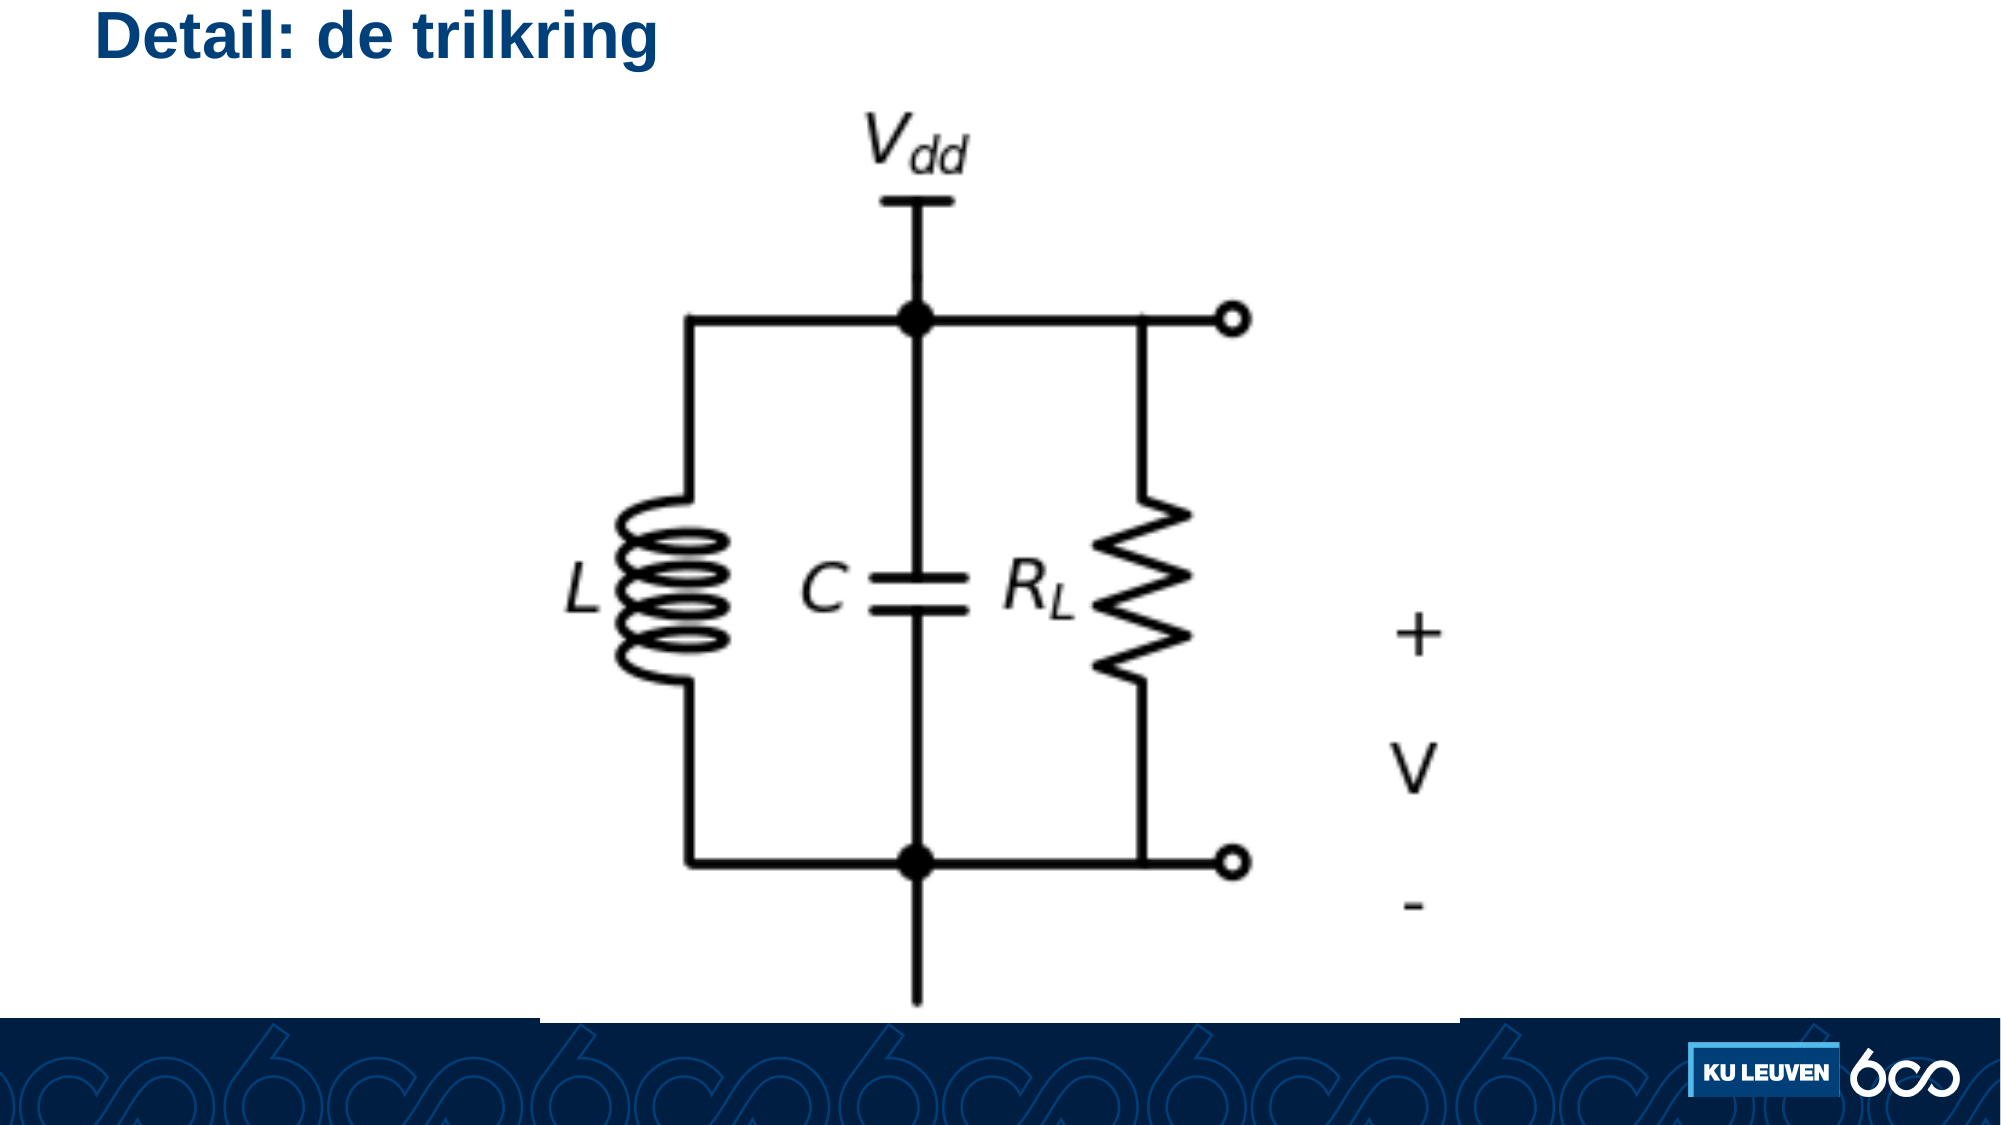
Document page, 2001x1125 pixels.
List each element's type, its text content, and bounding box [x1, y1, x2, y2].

title Detail: de trilkring [94, 0, 1906, 108]
picture [0, 92, 2001, 1125]
